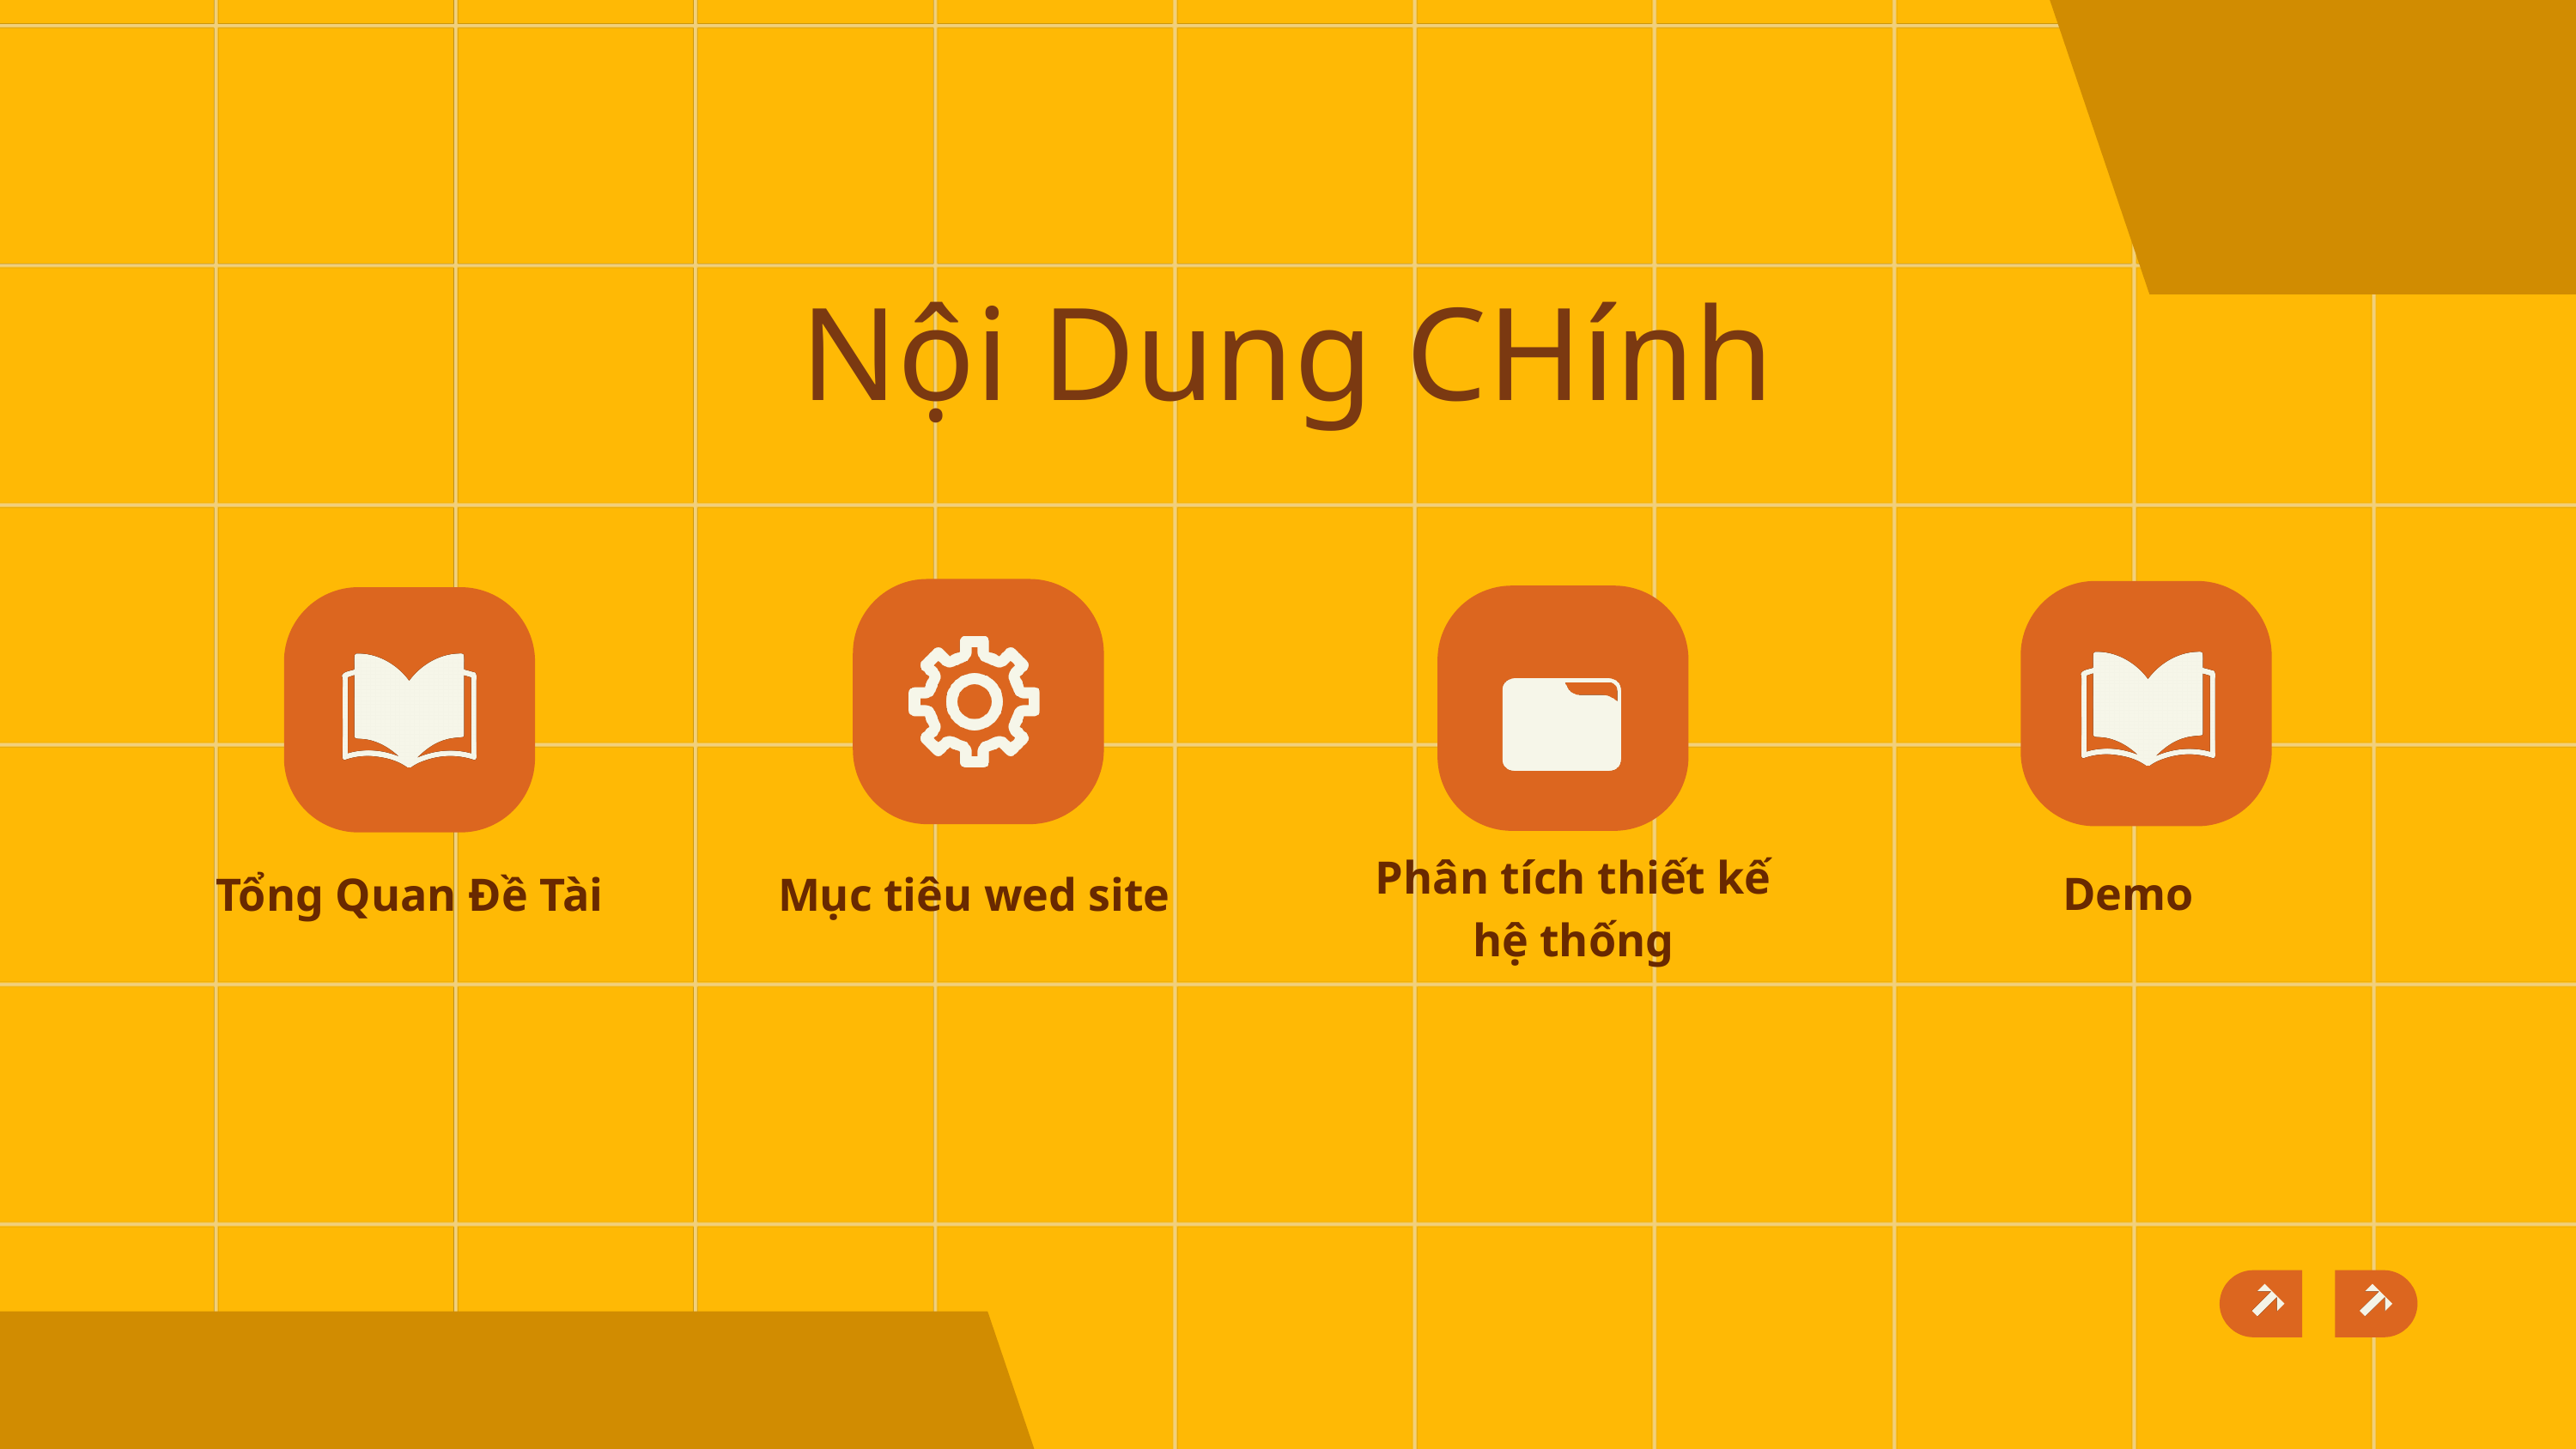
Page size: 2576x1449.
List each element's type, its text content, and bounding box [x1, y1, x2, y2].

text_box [2342, 1262, 2410, 1345]
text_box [0, 1311, 1354, 1449]
text_box [2020, 580, 2272, 827]
text_box Tổng Quan Đề Tài [133, 857, 686, 920]
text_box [657, 559, 1104, 840]
text_box Demo [1851, 856, 2405, 919]
text_box Phân tích thiết kế hệ thống [1358, 840, 1789, 966]
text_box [2227, 1262, 2295, 1345]
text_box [283, 586, 536, 833]
text_box [0, 0, 2576, 1449]
text_box [2081, 651, 2216, 766]
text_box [1783, 0, 2576, 295]
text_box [1437, 585, 1689, 832]
text_box Mục tiêu wed site [762, 857, 1186, 920]
text_box Nội Dung CHính [618, 275, 1958, 427]
